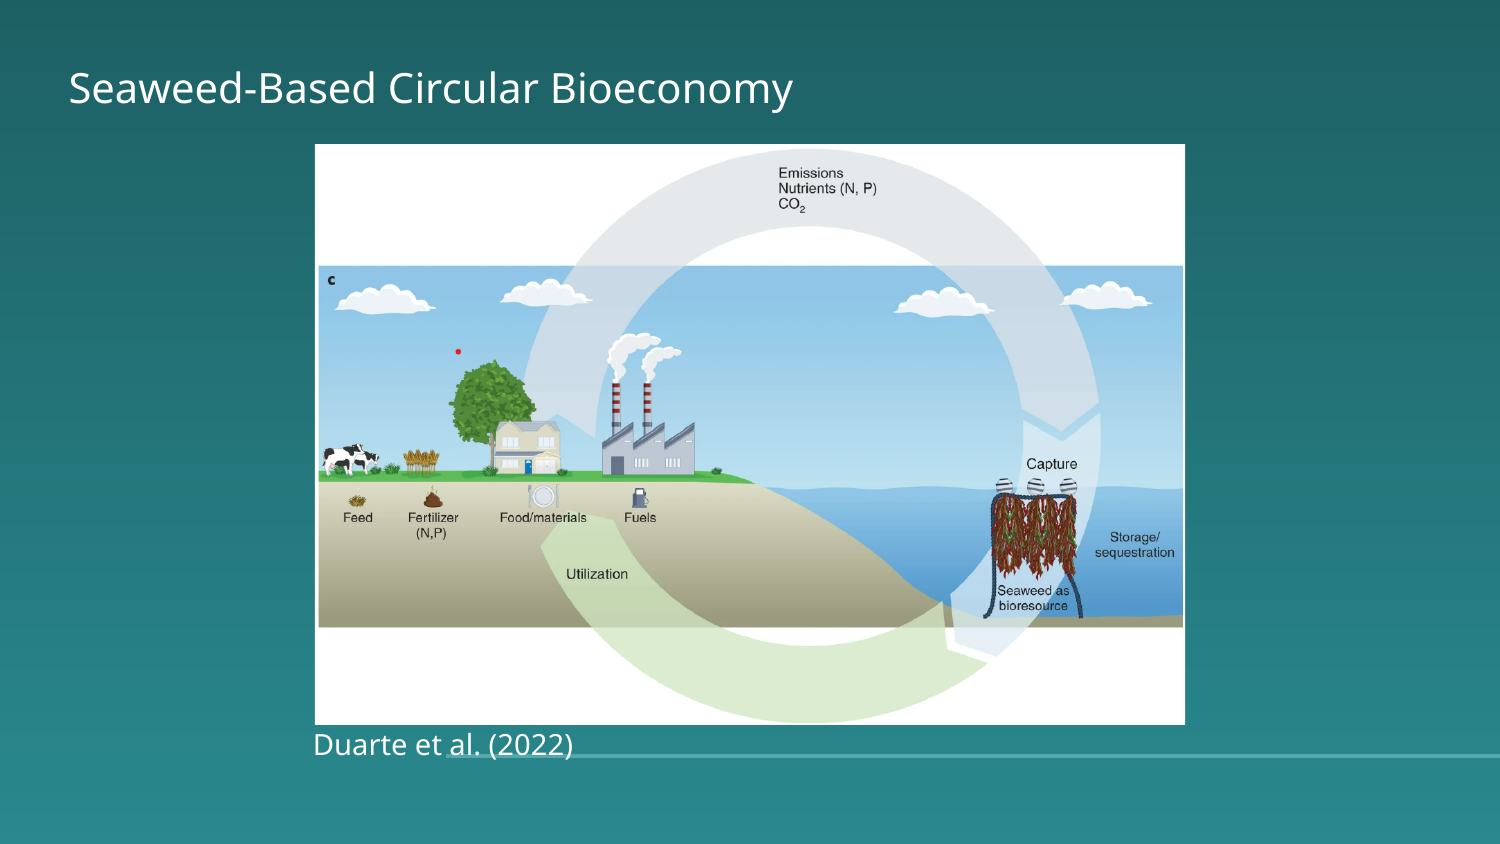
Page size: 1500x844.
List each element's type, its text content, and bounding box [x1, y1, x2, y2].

title Seaweed-Based Circular Bioeconomy [53, 47, 1188, 101]
text_box [8, 101, 1232, 431]
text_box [297, 144, 1186, 770]
